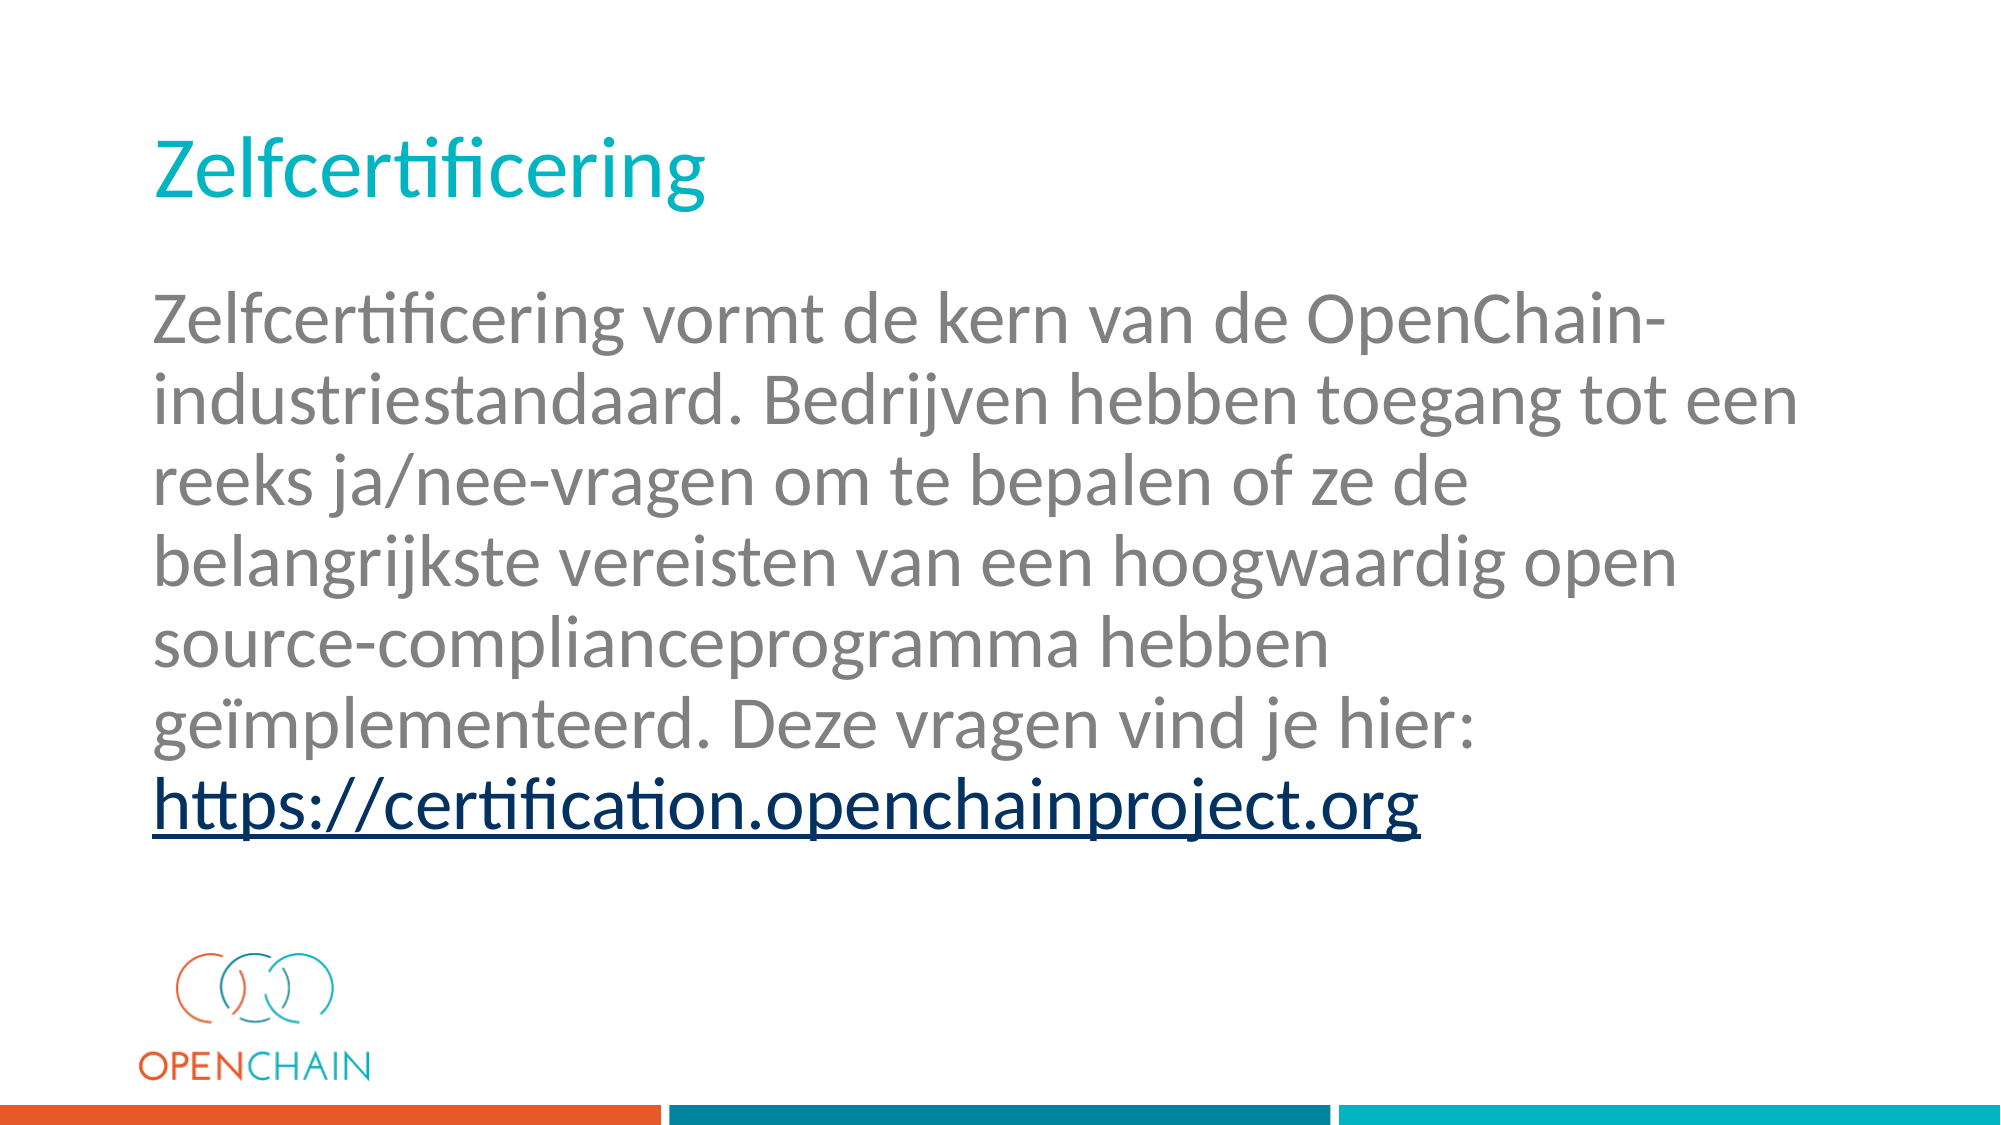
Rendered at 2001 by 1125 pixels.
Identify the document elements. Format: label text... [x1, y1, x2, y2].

title Zelfcertificering vormt de kern van de OpenChain-industriestandaard. Bedrijven hebben toegang tot een reeks ja/nee-vragen om te bepalen of ze de belangrijkste vereisten van een hoogwaardig open source-complianceprogramma hebben geïmplementeerd. Deze vragen vind je hier: https://certification.openchainproject.org [137, 387, 1863, 738]
text_box Zelfcertificering [139, 59, 1865, 278]
picture [137, 951, 372, 1082]
